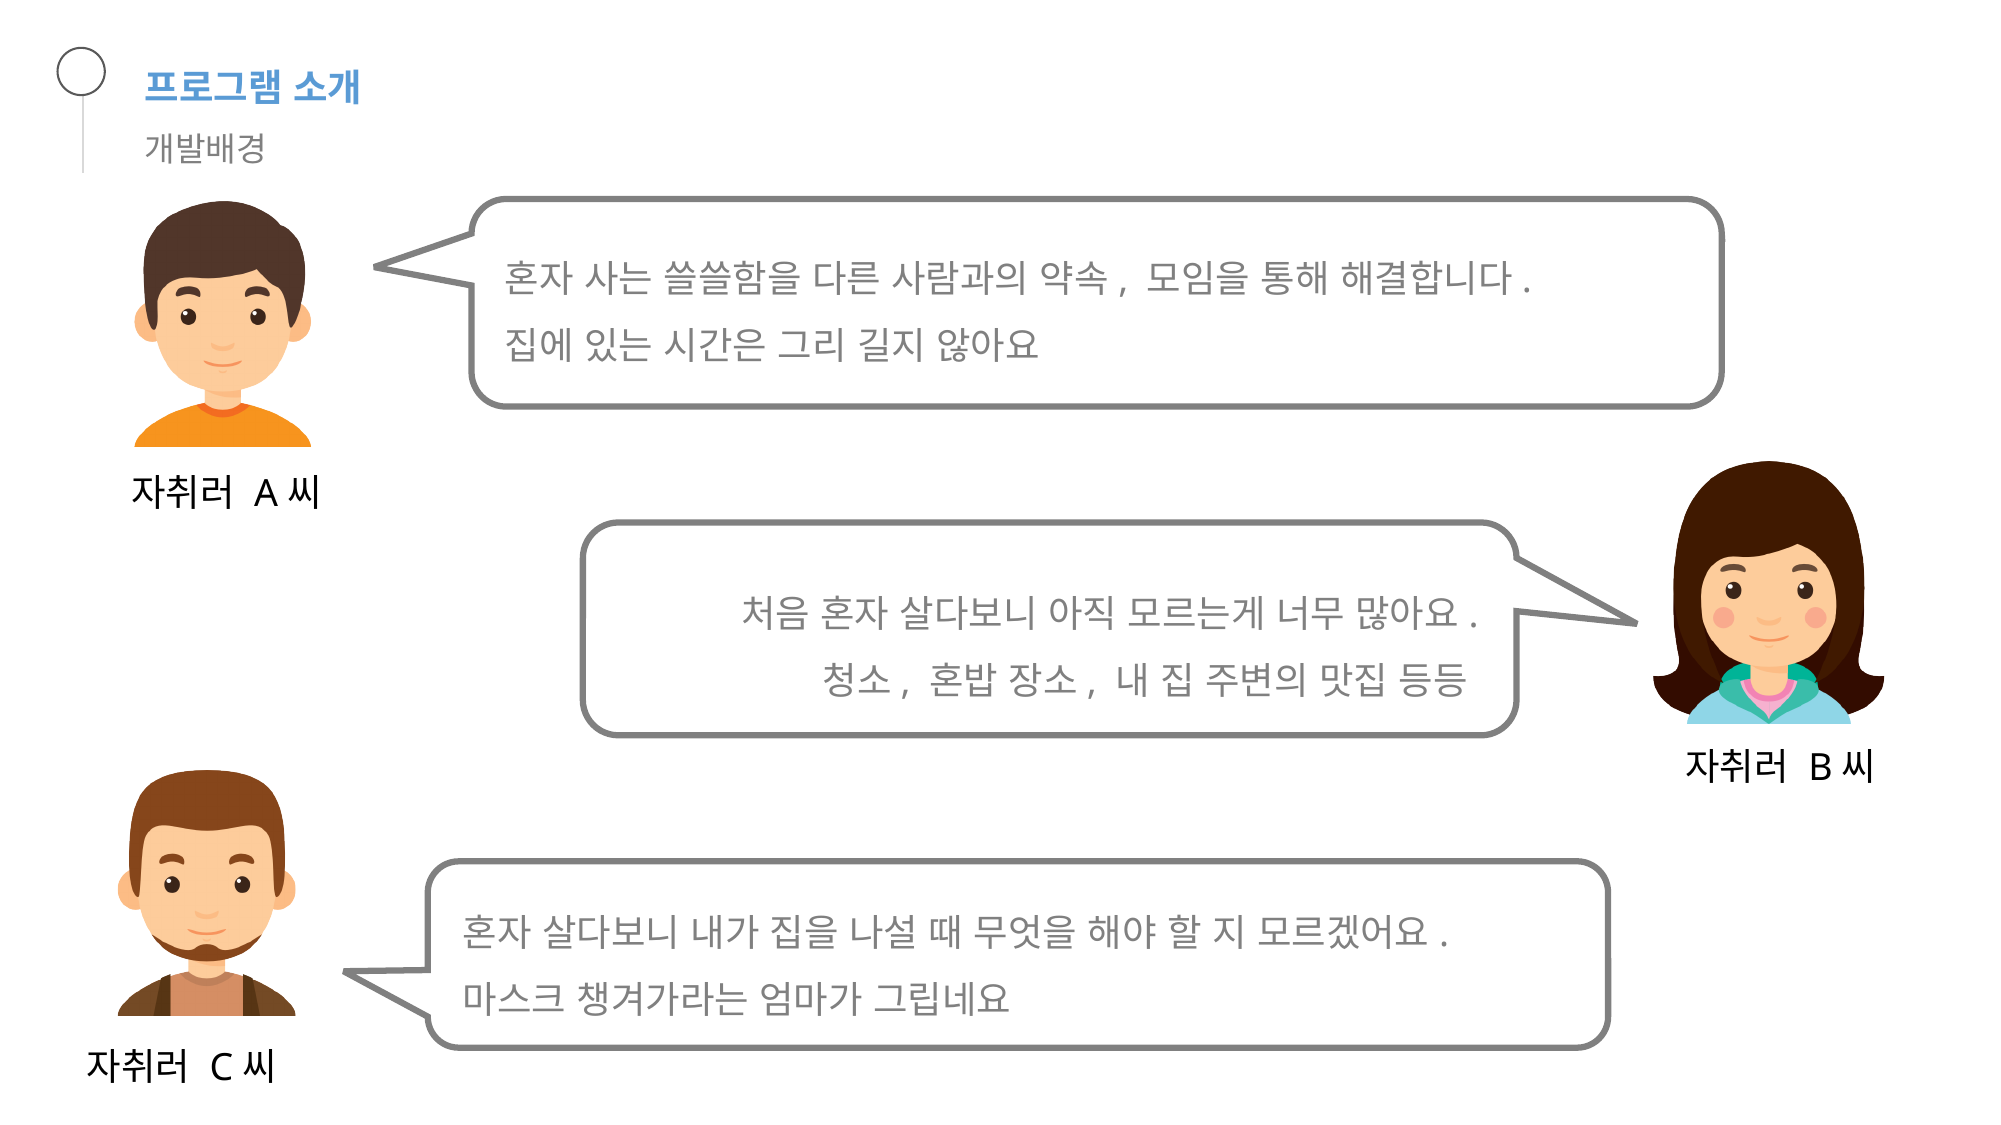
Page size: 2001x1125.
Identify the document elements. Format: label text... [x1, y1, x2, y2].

text_box [343, 860, 1607, 1049]
text_box 혼자 살다보니 내가 집을 나설 때 무엇을 해야 할 지 모르겠어요. 마스크 챙겨가라는 엄마가 그립네요 [447, 878, 1645, 1029]
picture [100, 201, 345, 447]
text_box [57, 47, 105, 173]
text_box [373, 197, 1723, 408]
picture [1637, 461, 1900, 724]
text_box 자취러 C씨 [71, 1035, 373, 1095]
text_box 자취러 B씨 [1670, 735, 2000, 796]
text_box 처음 혼자 살다보니 아직 모르는게 너무 많아요. 청소, 혼밥 장소, 내 집 주변의 맛집 등등 [447, 559, 1494, 710]
text_box 자취러 A씨 [116, 461, 448, 522]
text_box 혼자 사는 쓸쓸함을 다른 사람과의 약속, 모임을 통해 해결합니다. 집에 있는 시간은 그리 길지 않아요 [490, 224, 1671, 375]
text_box [581, 521, 1637, 737]
picture [84, 770, 329, 1016]
text_box 프로그램 소개 개발배경 [129, 56, 617, 153]
